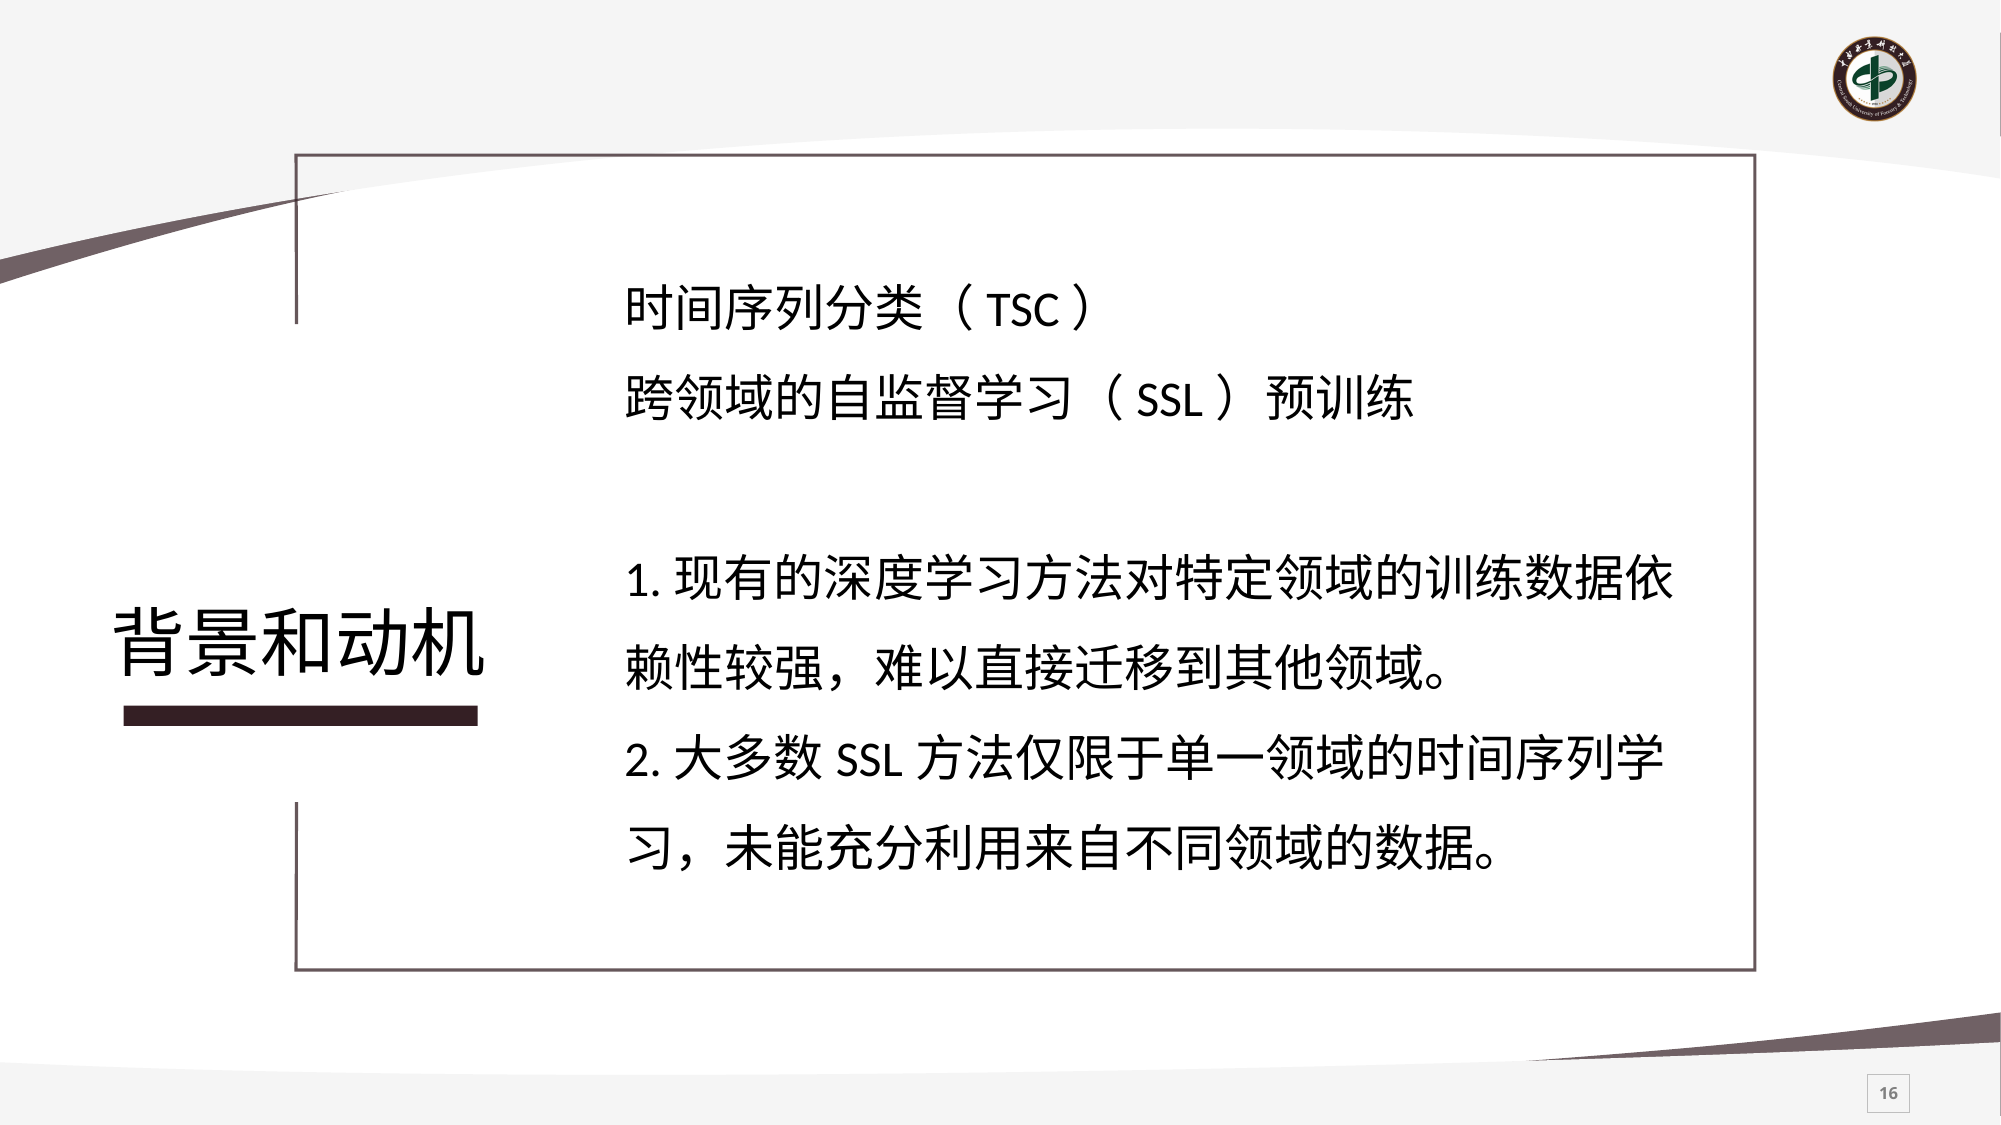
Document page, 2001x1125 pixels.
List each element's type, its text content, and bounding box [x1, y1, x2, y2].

text_box 时间序列分类（TSC） 跨领域的自监督学习（SSL）预训练 1.现有的深度学习方法对特定领域的训练数据依赖性较强，难以直接迁移到其他领域。 2.大多数SSL方法仅限于单一领域的时间序列学习，未能充分利用来自不同领域的数据。 [609, 200, 1708, 924]
picture [1831, 35, 1918, 123]
title 背景和动机 [87, 438, 296, 695]
text_box [295, 154, 1756, 972]
text_box [123, 704, 296, 727]
